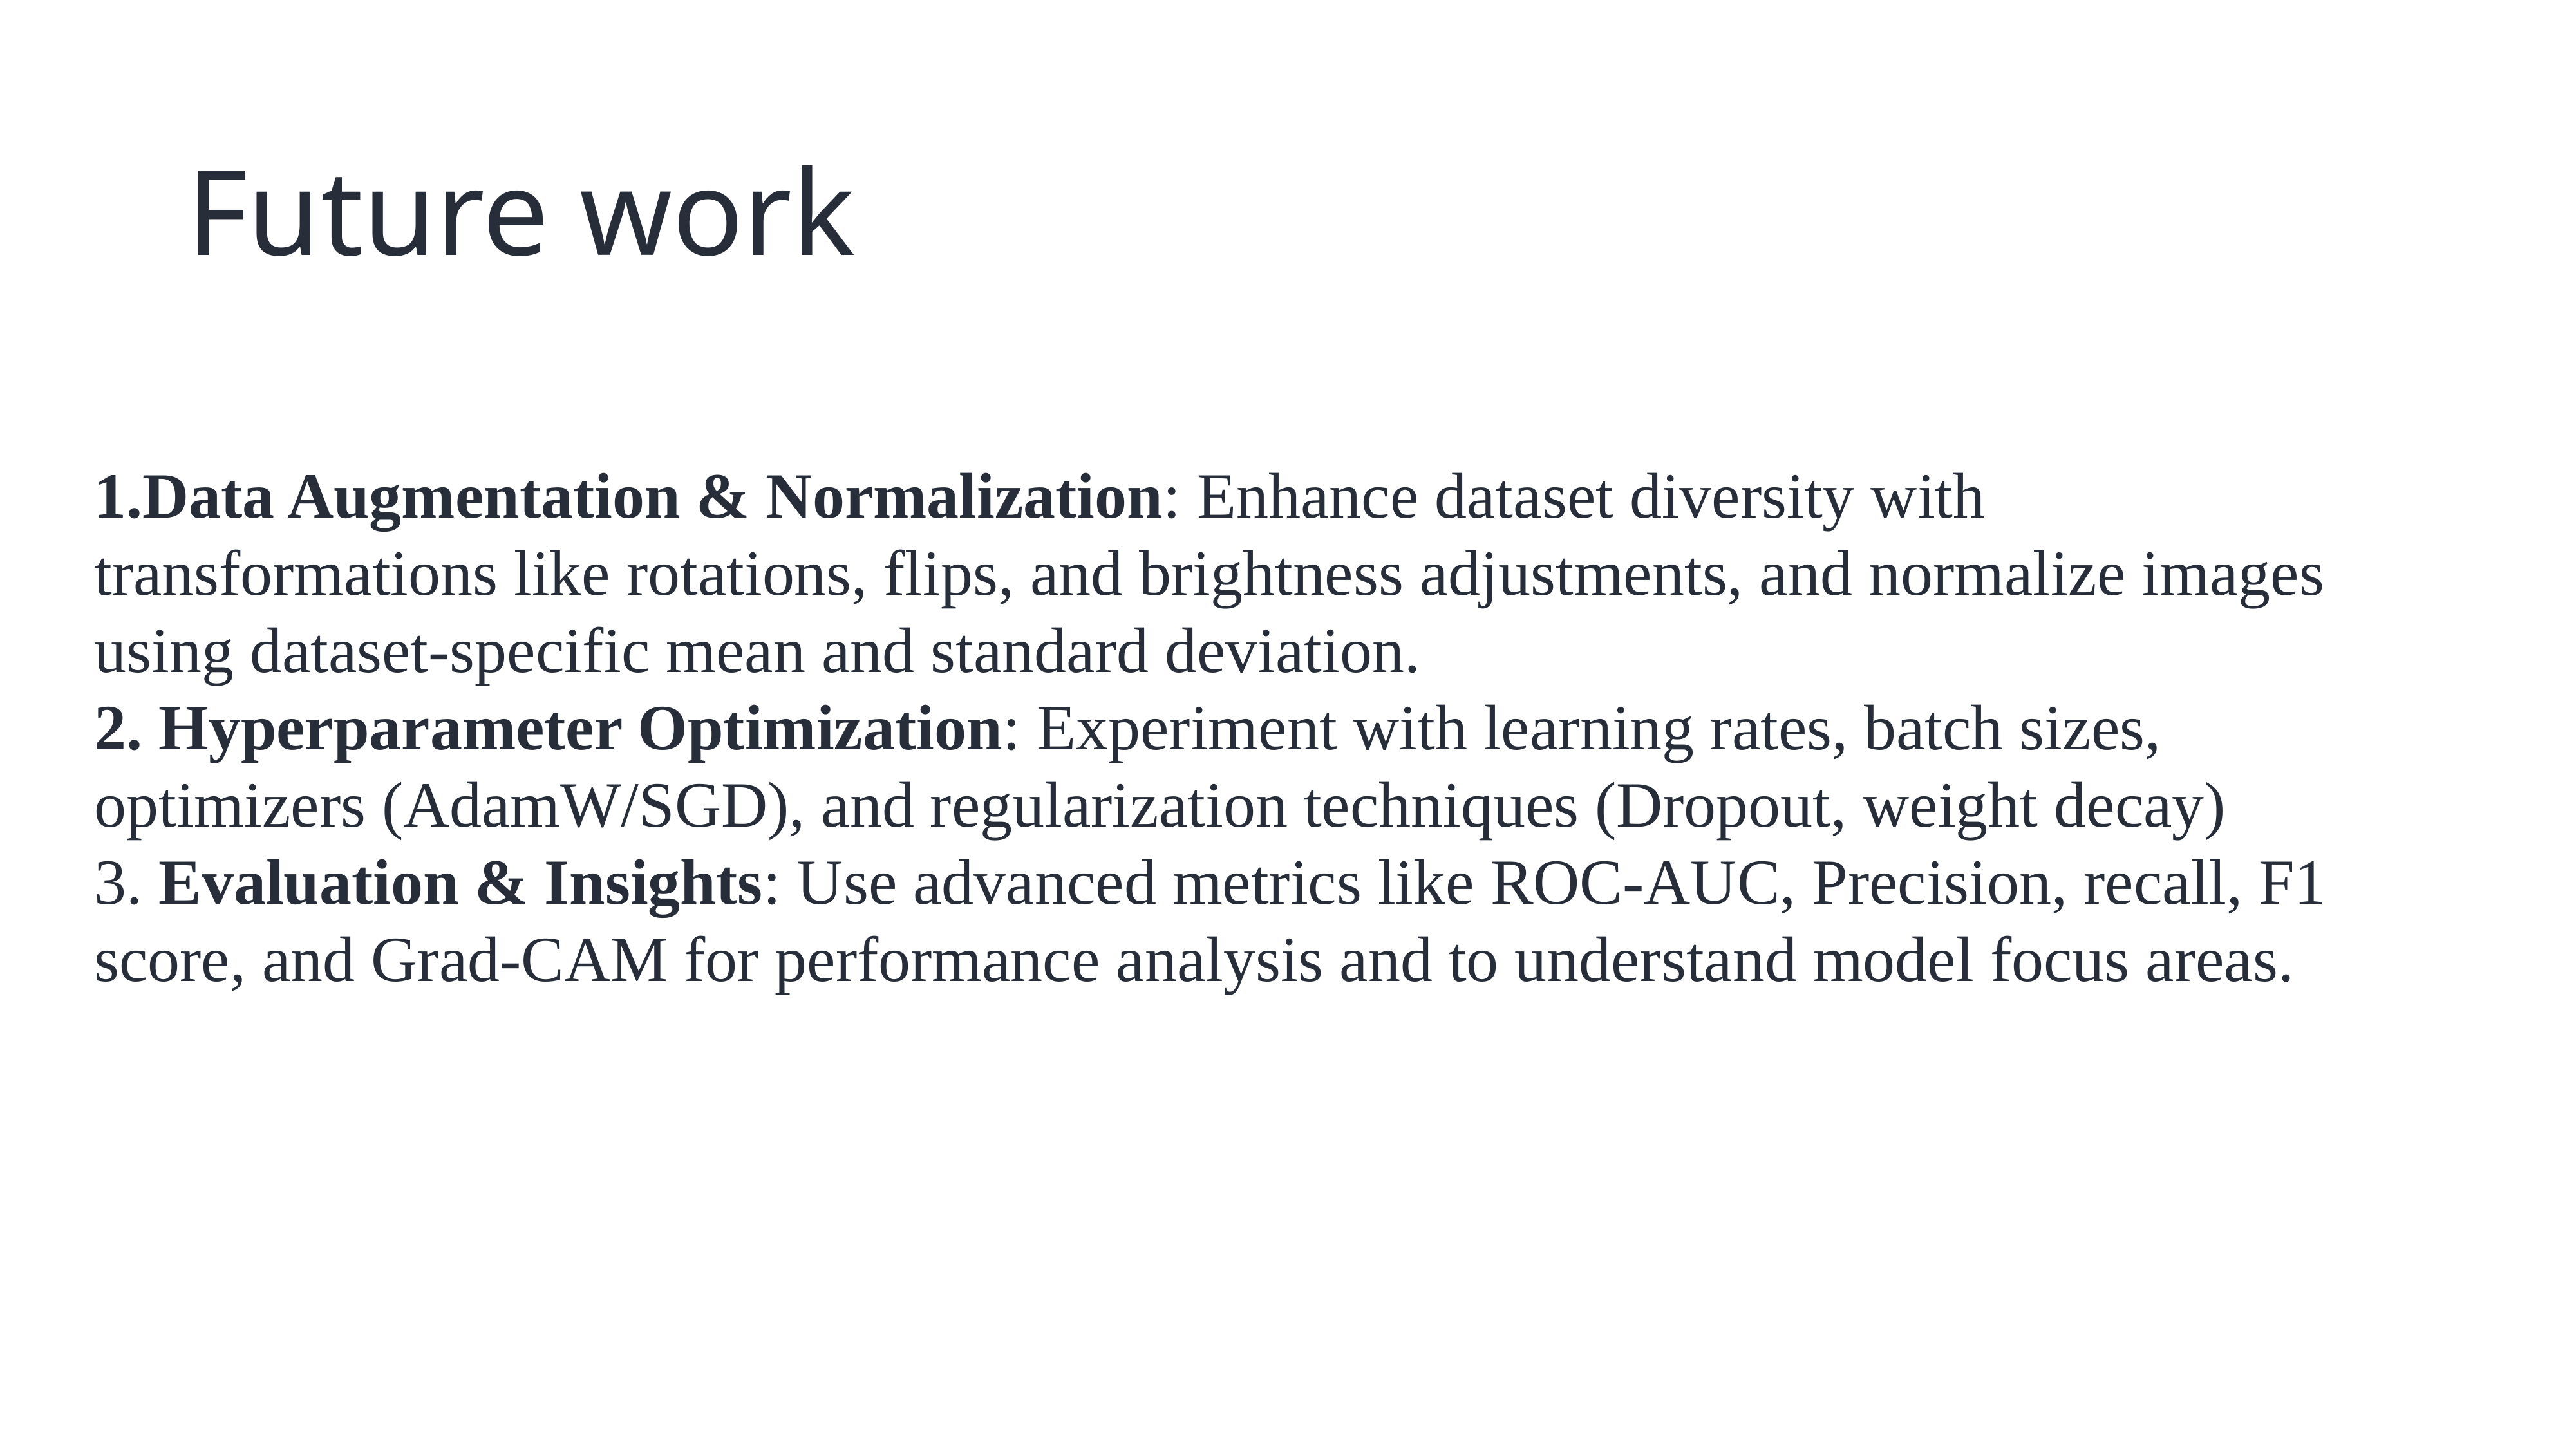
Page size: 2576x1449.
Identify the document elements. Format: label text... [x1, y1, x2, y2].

title Future work [177, 77, 2399, 357]
text_box Data Augmentation & Normalization: Enhance dataset diversity with transformations like rotations, flips, and brightness adjustments, and normalize images using dataset-specific mean and standard deviation. 2. Hyperparameter Optimization: Experiment with learning rates, batch sizes, optimizers (AdamW/SGD), and regularization techniques (Dropout, weight decay) 3. Evaluation & Insights: Use advanced metrics like ROC-AUC, Precision, recall, F1 score, and Grad-CAM for performance analysis and to understand model focus areas. [84, 371, 2399, 1028]
